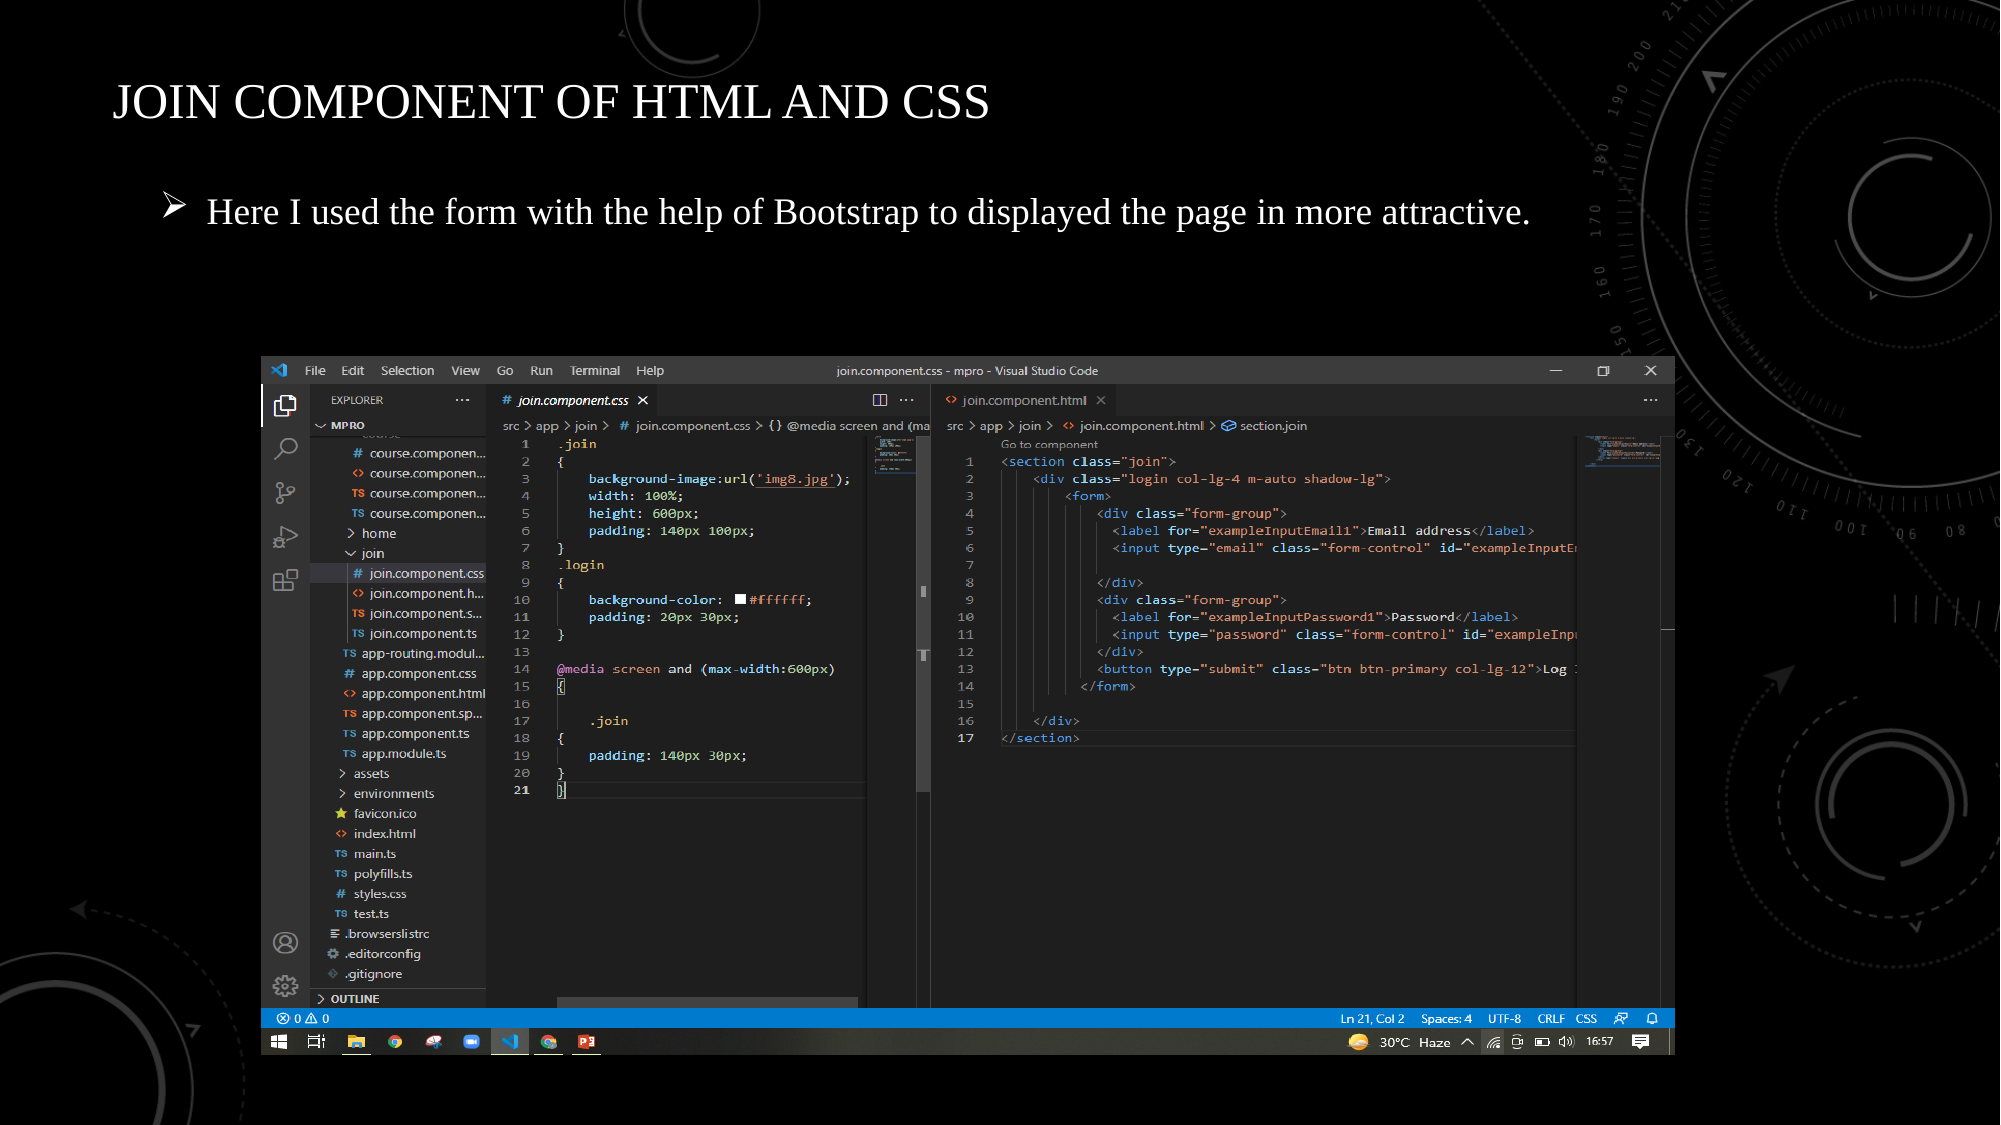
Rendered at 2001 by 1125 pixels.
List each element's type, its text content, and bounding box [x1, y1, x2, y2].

text_box Here I used the form with the help of Bootstrap to displayed the page in more attractive. [145, 179, 1848, 240]
title Join Component OF html and css [97, 47, 1723, 150]
picture [0, 0, 2000, 1125]
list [260, 356, 1676, 1055]
